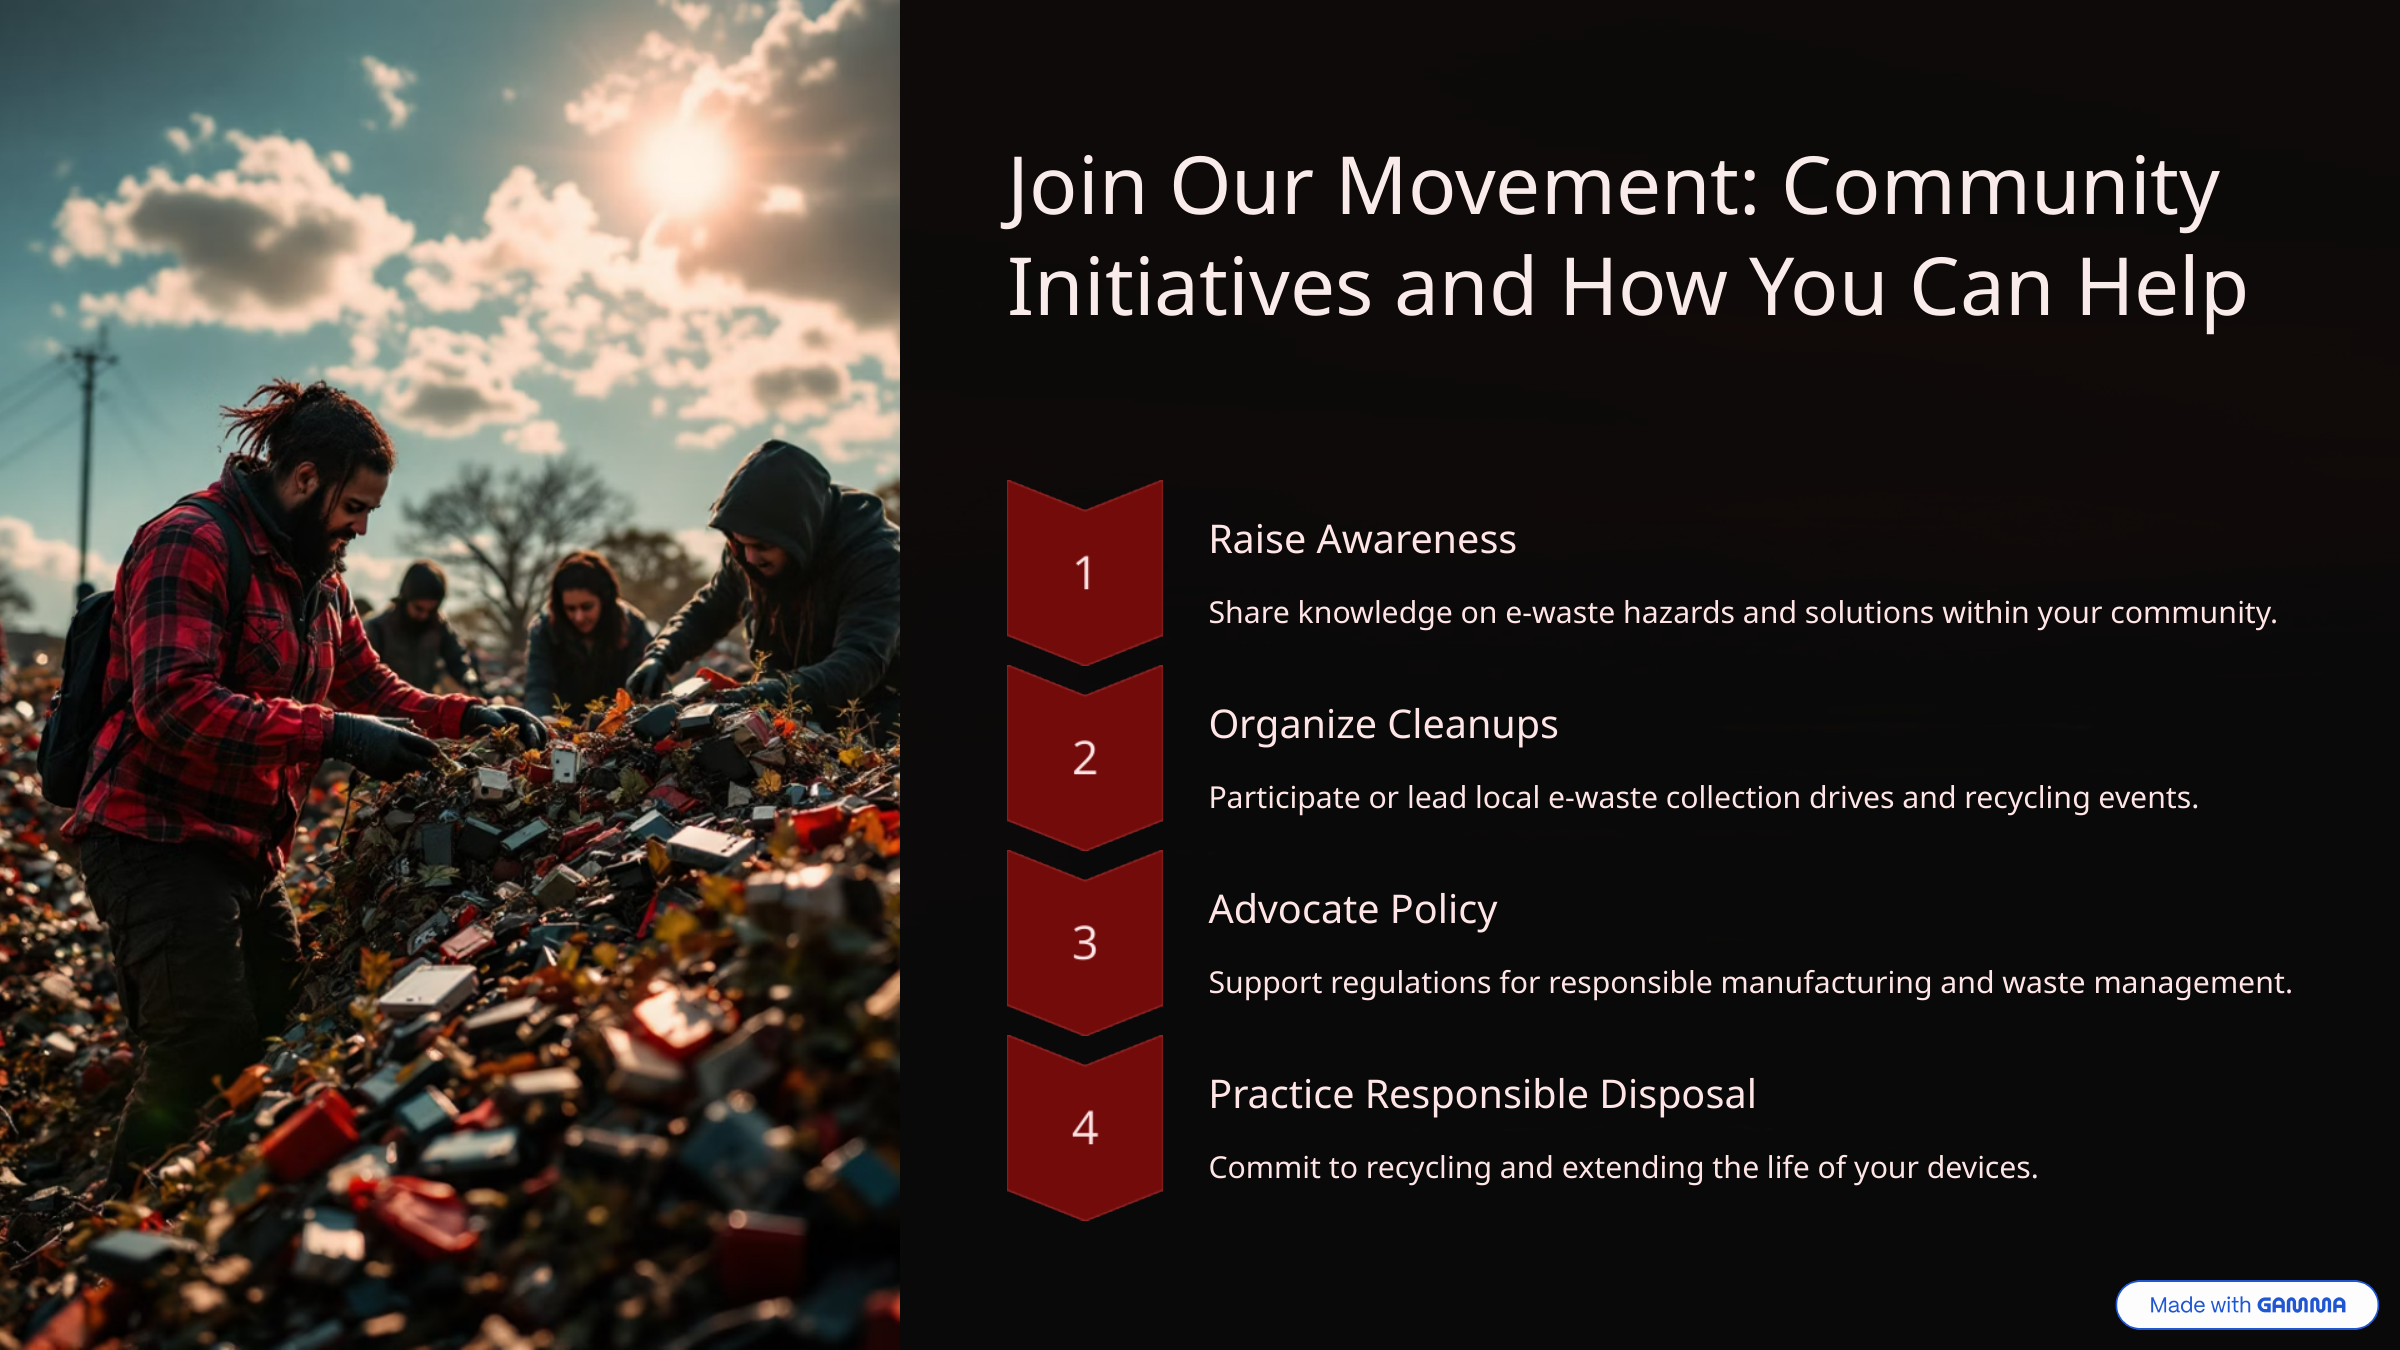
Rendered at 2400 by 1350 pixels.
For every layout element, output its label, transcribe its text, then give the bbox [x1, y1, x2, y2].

text_box Raise Awareness [1208, 511, 1623, 562]
text_box Share knowledge on e-waste hazards and solutions within your community. [1208, 580, 2292, 630]
text_box Commit to recycling and extending the life of your devices. [1208, 1135, 2292, 1185]
picture [2106, 1271, 2389, 1339]
text_box Participate or lead local e-waste collection drives and recycling events. [1208, 765, 2292, 815]
picture [1007, 480, 1163, 1221]
text_box Organize Cleanups [1208, 696, 1661, 747]
text_box Advocate Policy [1208, 881, 1615, 932]
text_box Support regulations for responsible manufacturing and waste management. [1208, 950, 2292, 1000]
text_box Practice Responsible Disposal [1208, 1066, 1940, 1117]
text_box Join Our Movement: Community Initiatives and How You Can Help [1007, 129, 2292, 434]
picture [0, 0, 900, 1350]
